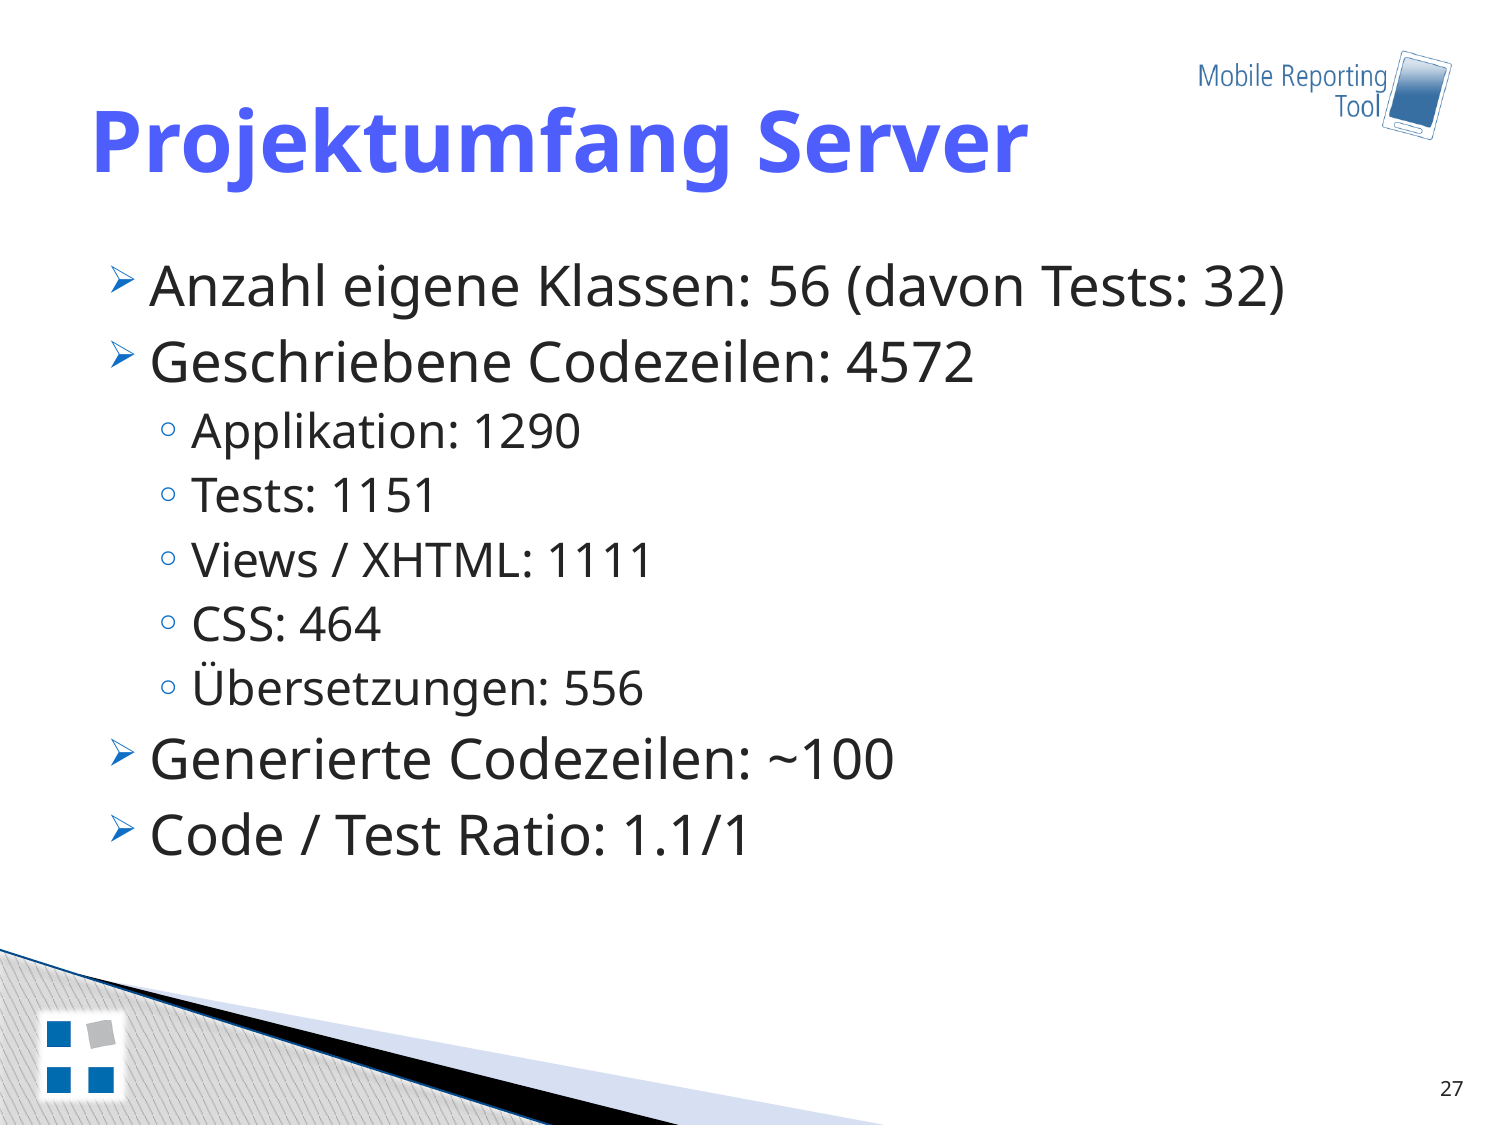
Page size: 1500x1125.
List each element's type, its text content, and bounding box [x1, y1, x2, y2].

list Anzahl eigene Klassen: 56 (davon Tests: 32) Geschriebene Codezeilen: 4572 Applikation: 1290 Tests: 1151 Views / XHTML: 1111 CSS: 464 Übersetzungen: 556 Generierte Codezeilen: ~100 Code / Test Ratio: 1.1/1 [75, 243, 1425, 986]
title Projektumfang Server [75, 45, 1425, 233]
picture [47, 1020, 117, 1093]
picture [1187, 42, 1459, 149]
slide_number 27 [1418, 1051, 1479, 1112]
